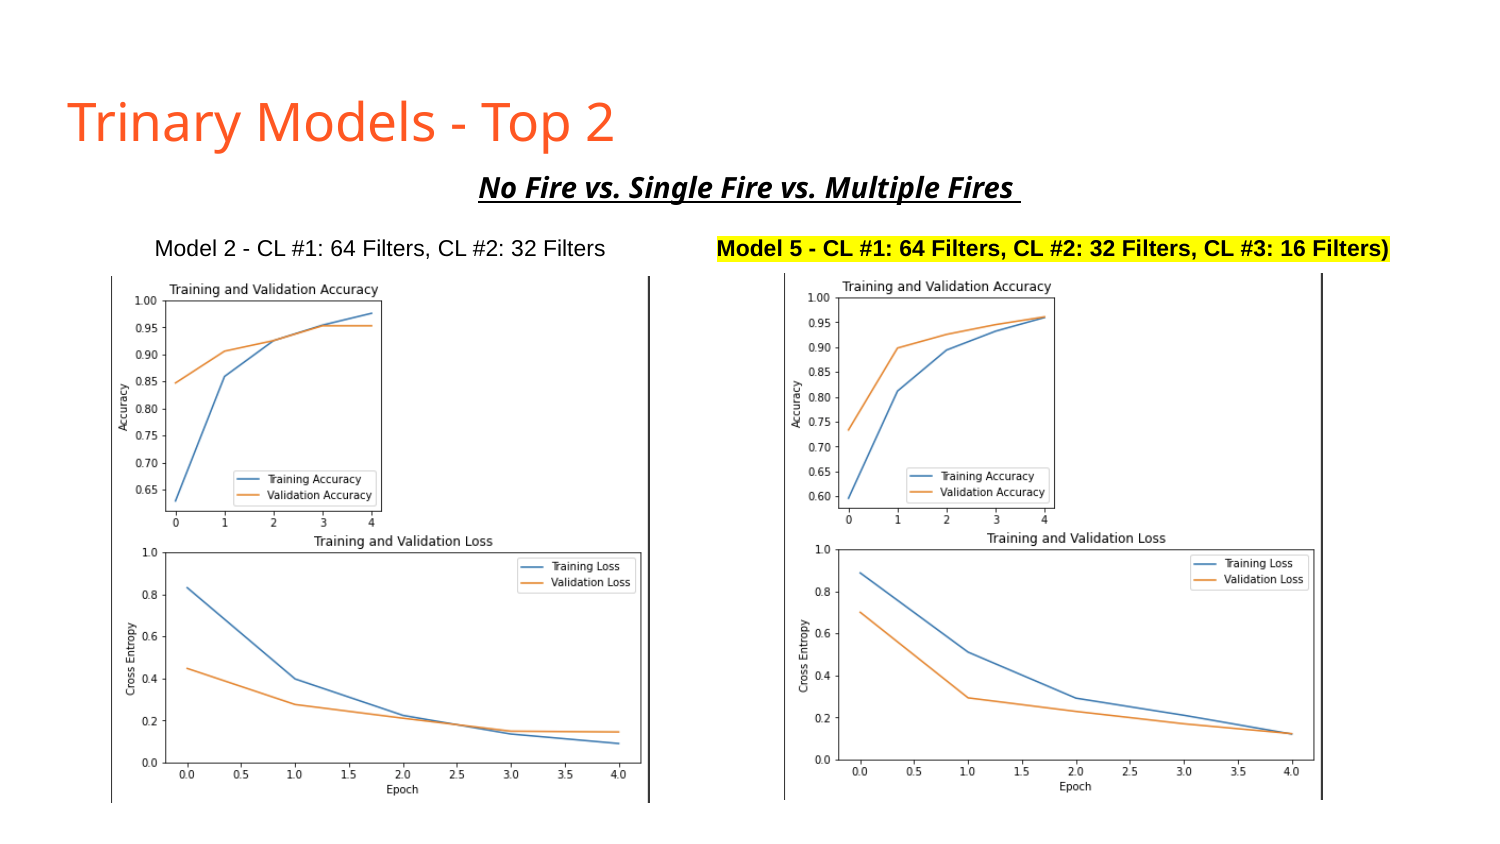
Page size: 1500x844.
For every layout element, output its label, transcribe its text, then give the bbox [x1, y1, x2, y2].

text_box Model 5 - CL #1: 64 Filters, CL #2: 32 Filters, CL #3: 16 Filters) [698, 220, 1409, 276]
picture [784, 273, 1323, 801]
picture [111, 276, 650, 803]
text_box No Fire vs. Single Fire vs. Multiple Fires [154, 154, 1346, 220]
title Trinary Models - Top 2 [52, 72, 1449, 167]
text_box Model 2 - CL #1: 64 Filters, CL #2: 32 Filters [111, 220, 650, 275]
